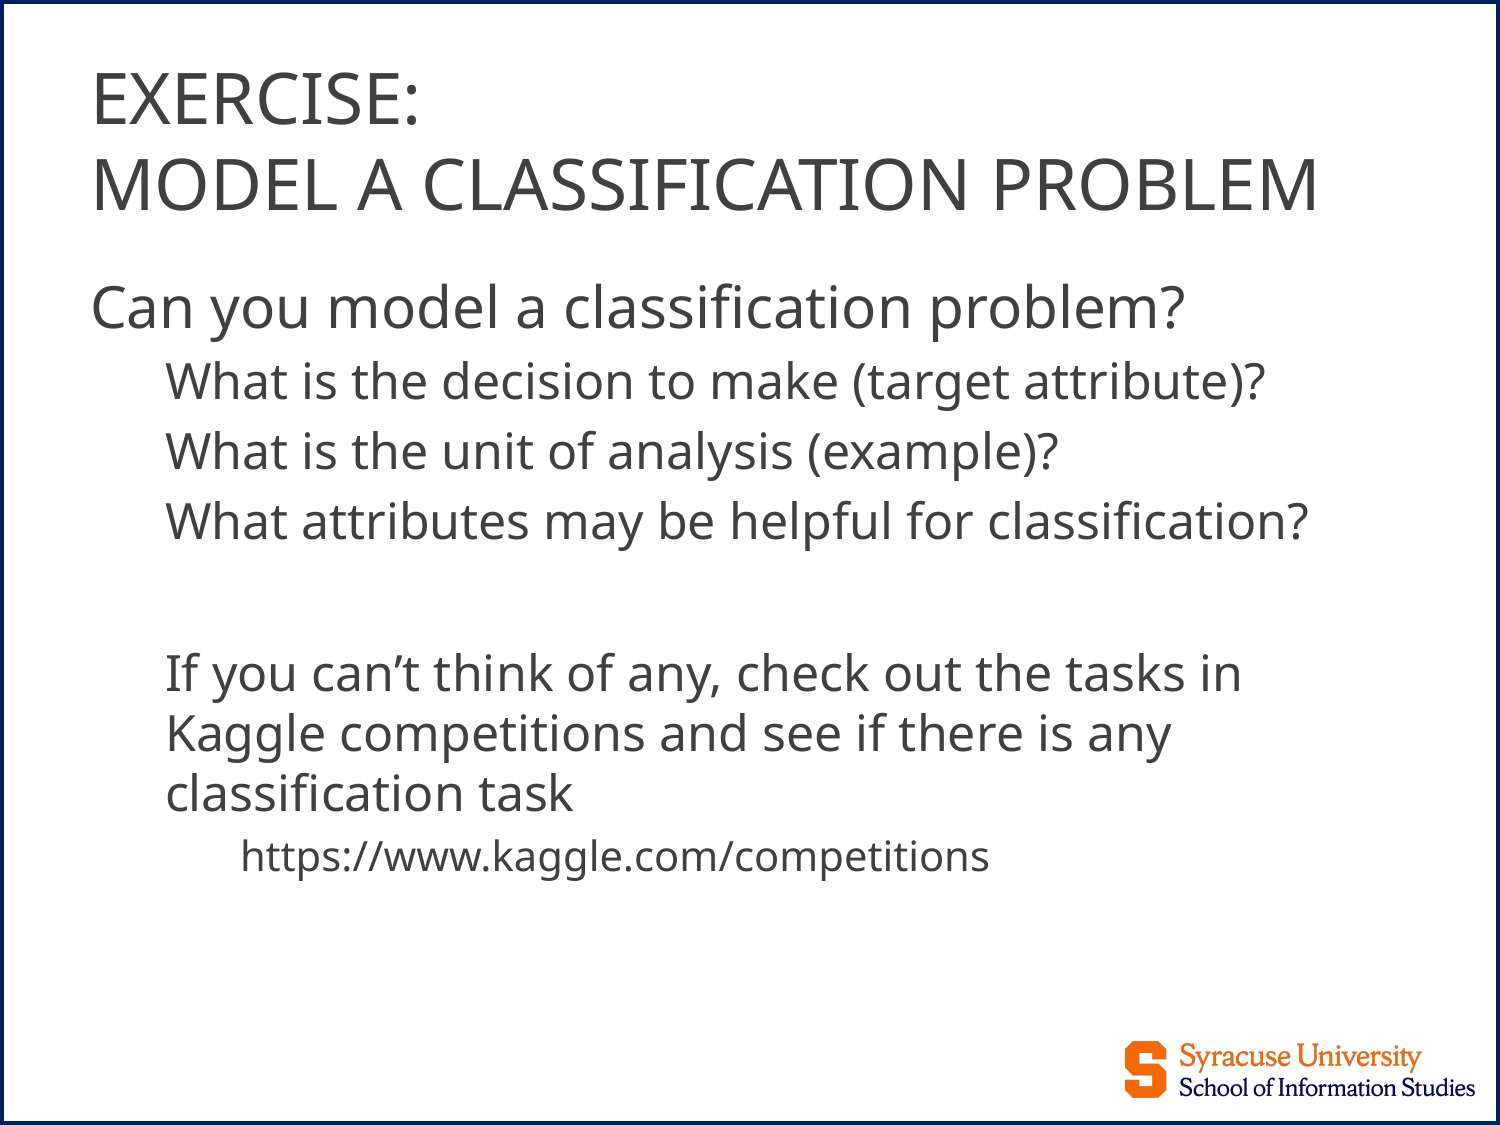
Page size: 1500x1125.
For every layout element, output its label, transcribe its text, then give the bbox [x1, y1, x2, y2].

list Can you model a classification problem? What is the decision to make (target attribute)? What is the unit of analysis (example)? What attributes may be helpful for classification? If you can’t think of any, check out the tasks in Kaggle competitions and see if there is any classification task https://www.kaggle.com/competitions [75, 262, 1425, 1005]
title EXERCISE: MODEL A CLASSIFICATION PROBLEM [75, 45, 1425, 233]
picture [1125, 1041, 1475, 1098]
